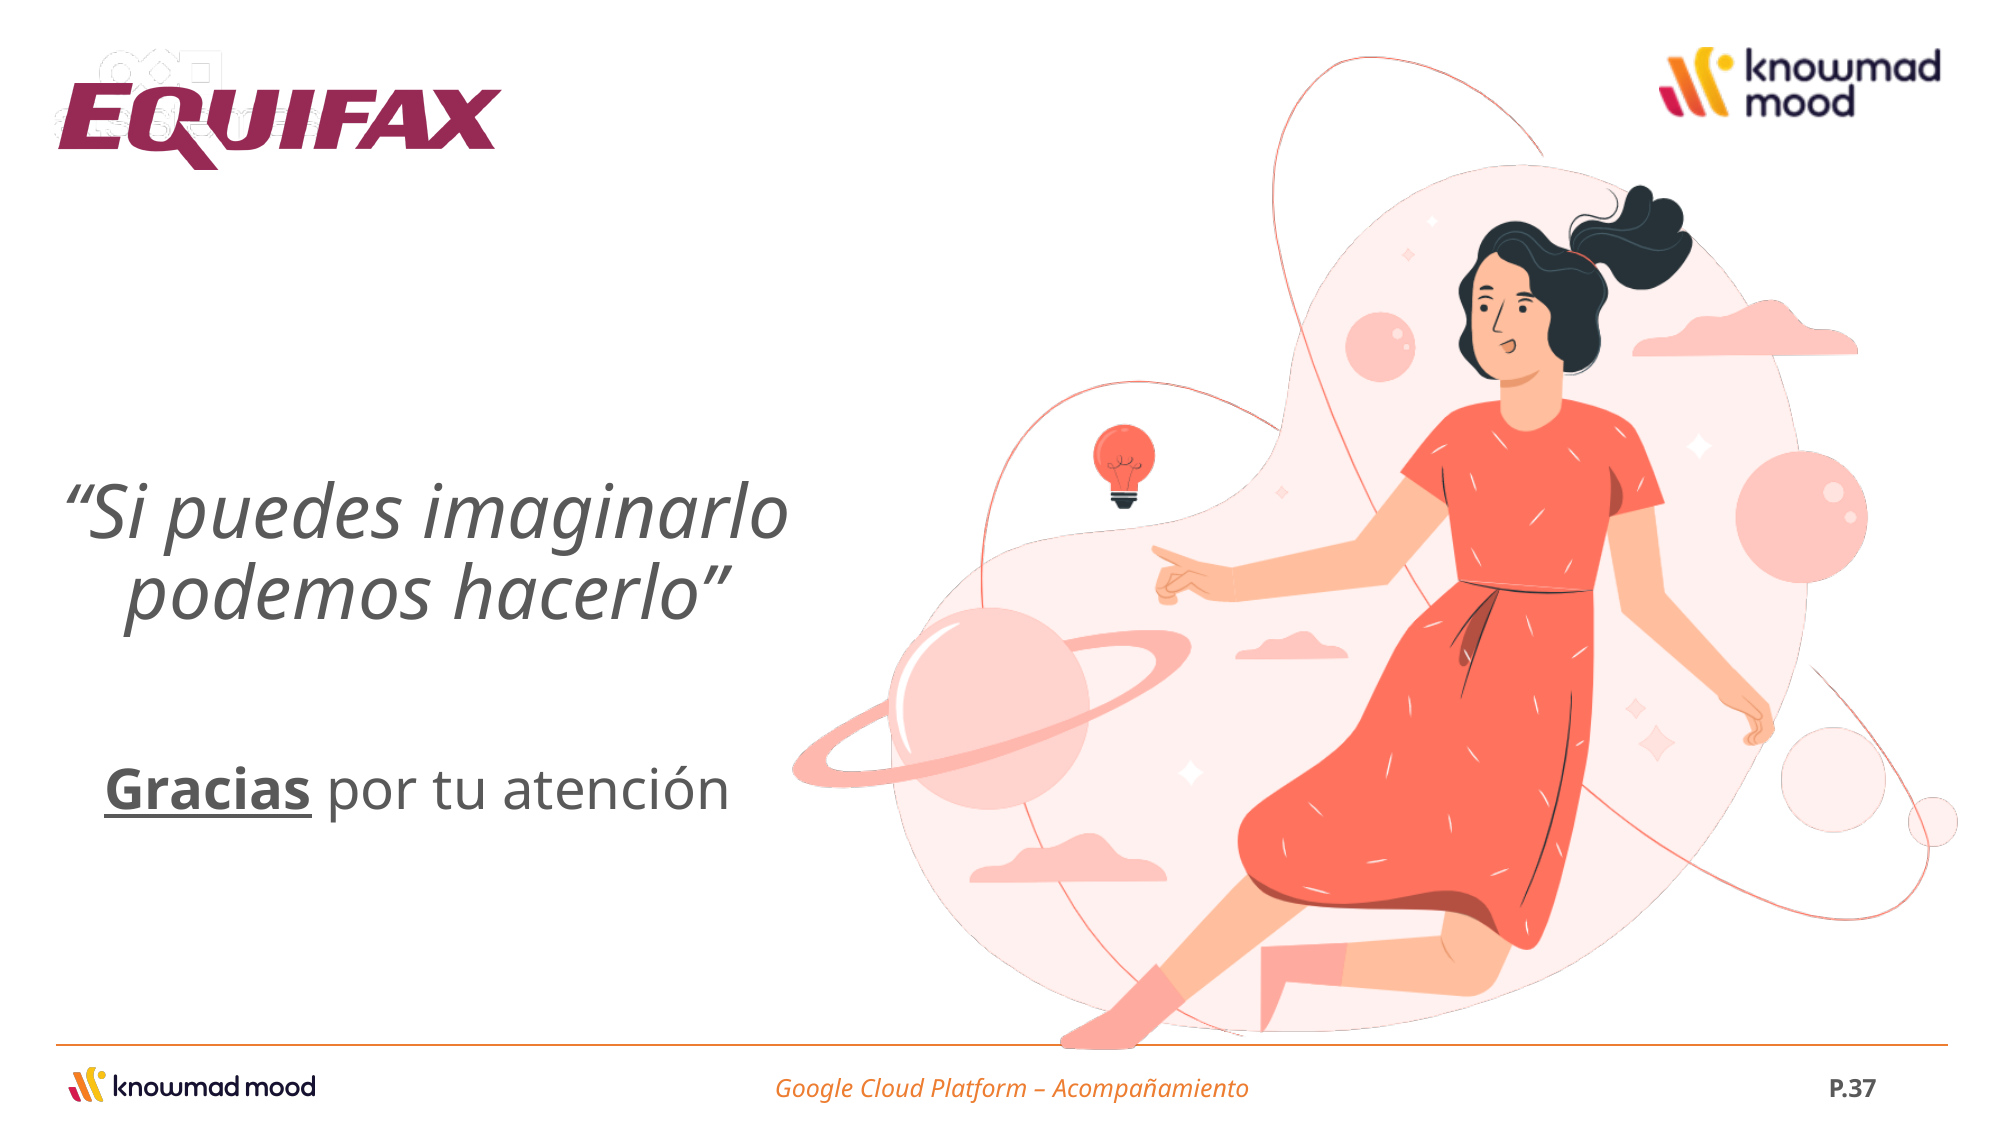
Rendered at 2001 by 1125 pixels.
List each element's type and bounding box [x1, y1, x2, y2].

text_box [0, 502, 755, 856]
picture [68, 1067, 315, 1102]
picture [759, 6, 2000, 1087]
picture [54, 47, 502, 171]
